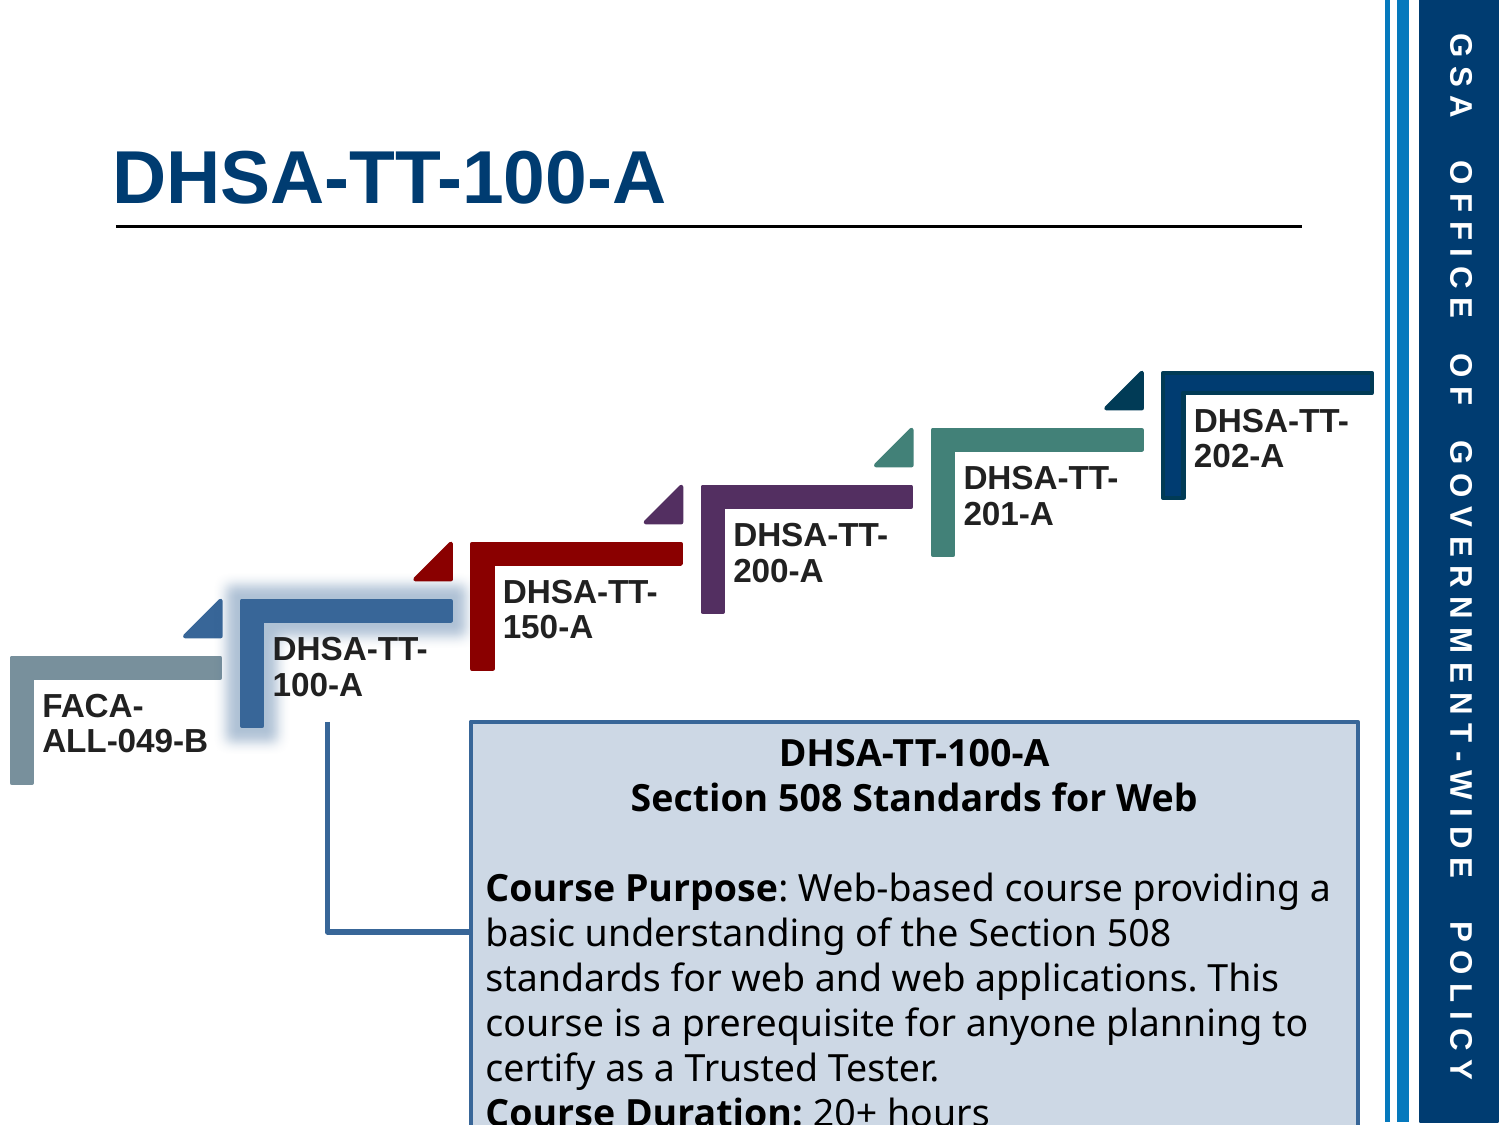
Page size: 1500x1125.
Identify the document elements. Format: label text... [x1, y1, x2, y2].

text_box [11, 160, 1373, 1056]
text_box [304, 744, 494, 889]
title DHSA-TT-100-A [97, 40, 1302, 158]
text_box DHSA-TT-100-A Section 508 Standards for Web Course Purpose: Web-based course providing a basic understanding of the Section 508 standards for web and web applications. This course is a prerequisite for anyone planning to certify as a Trusted Tester. Course Duration: 20+ hours [470, 1062, 1358, 1125]
